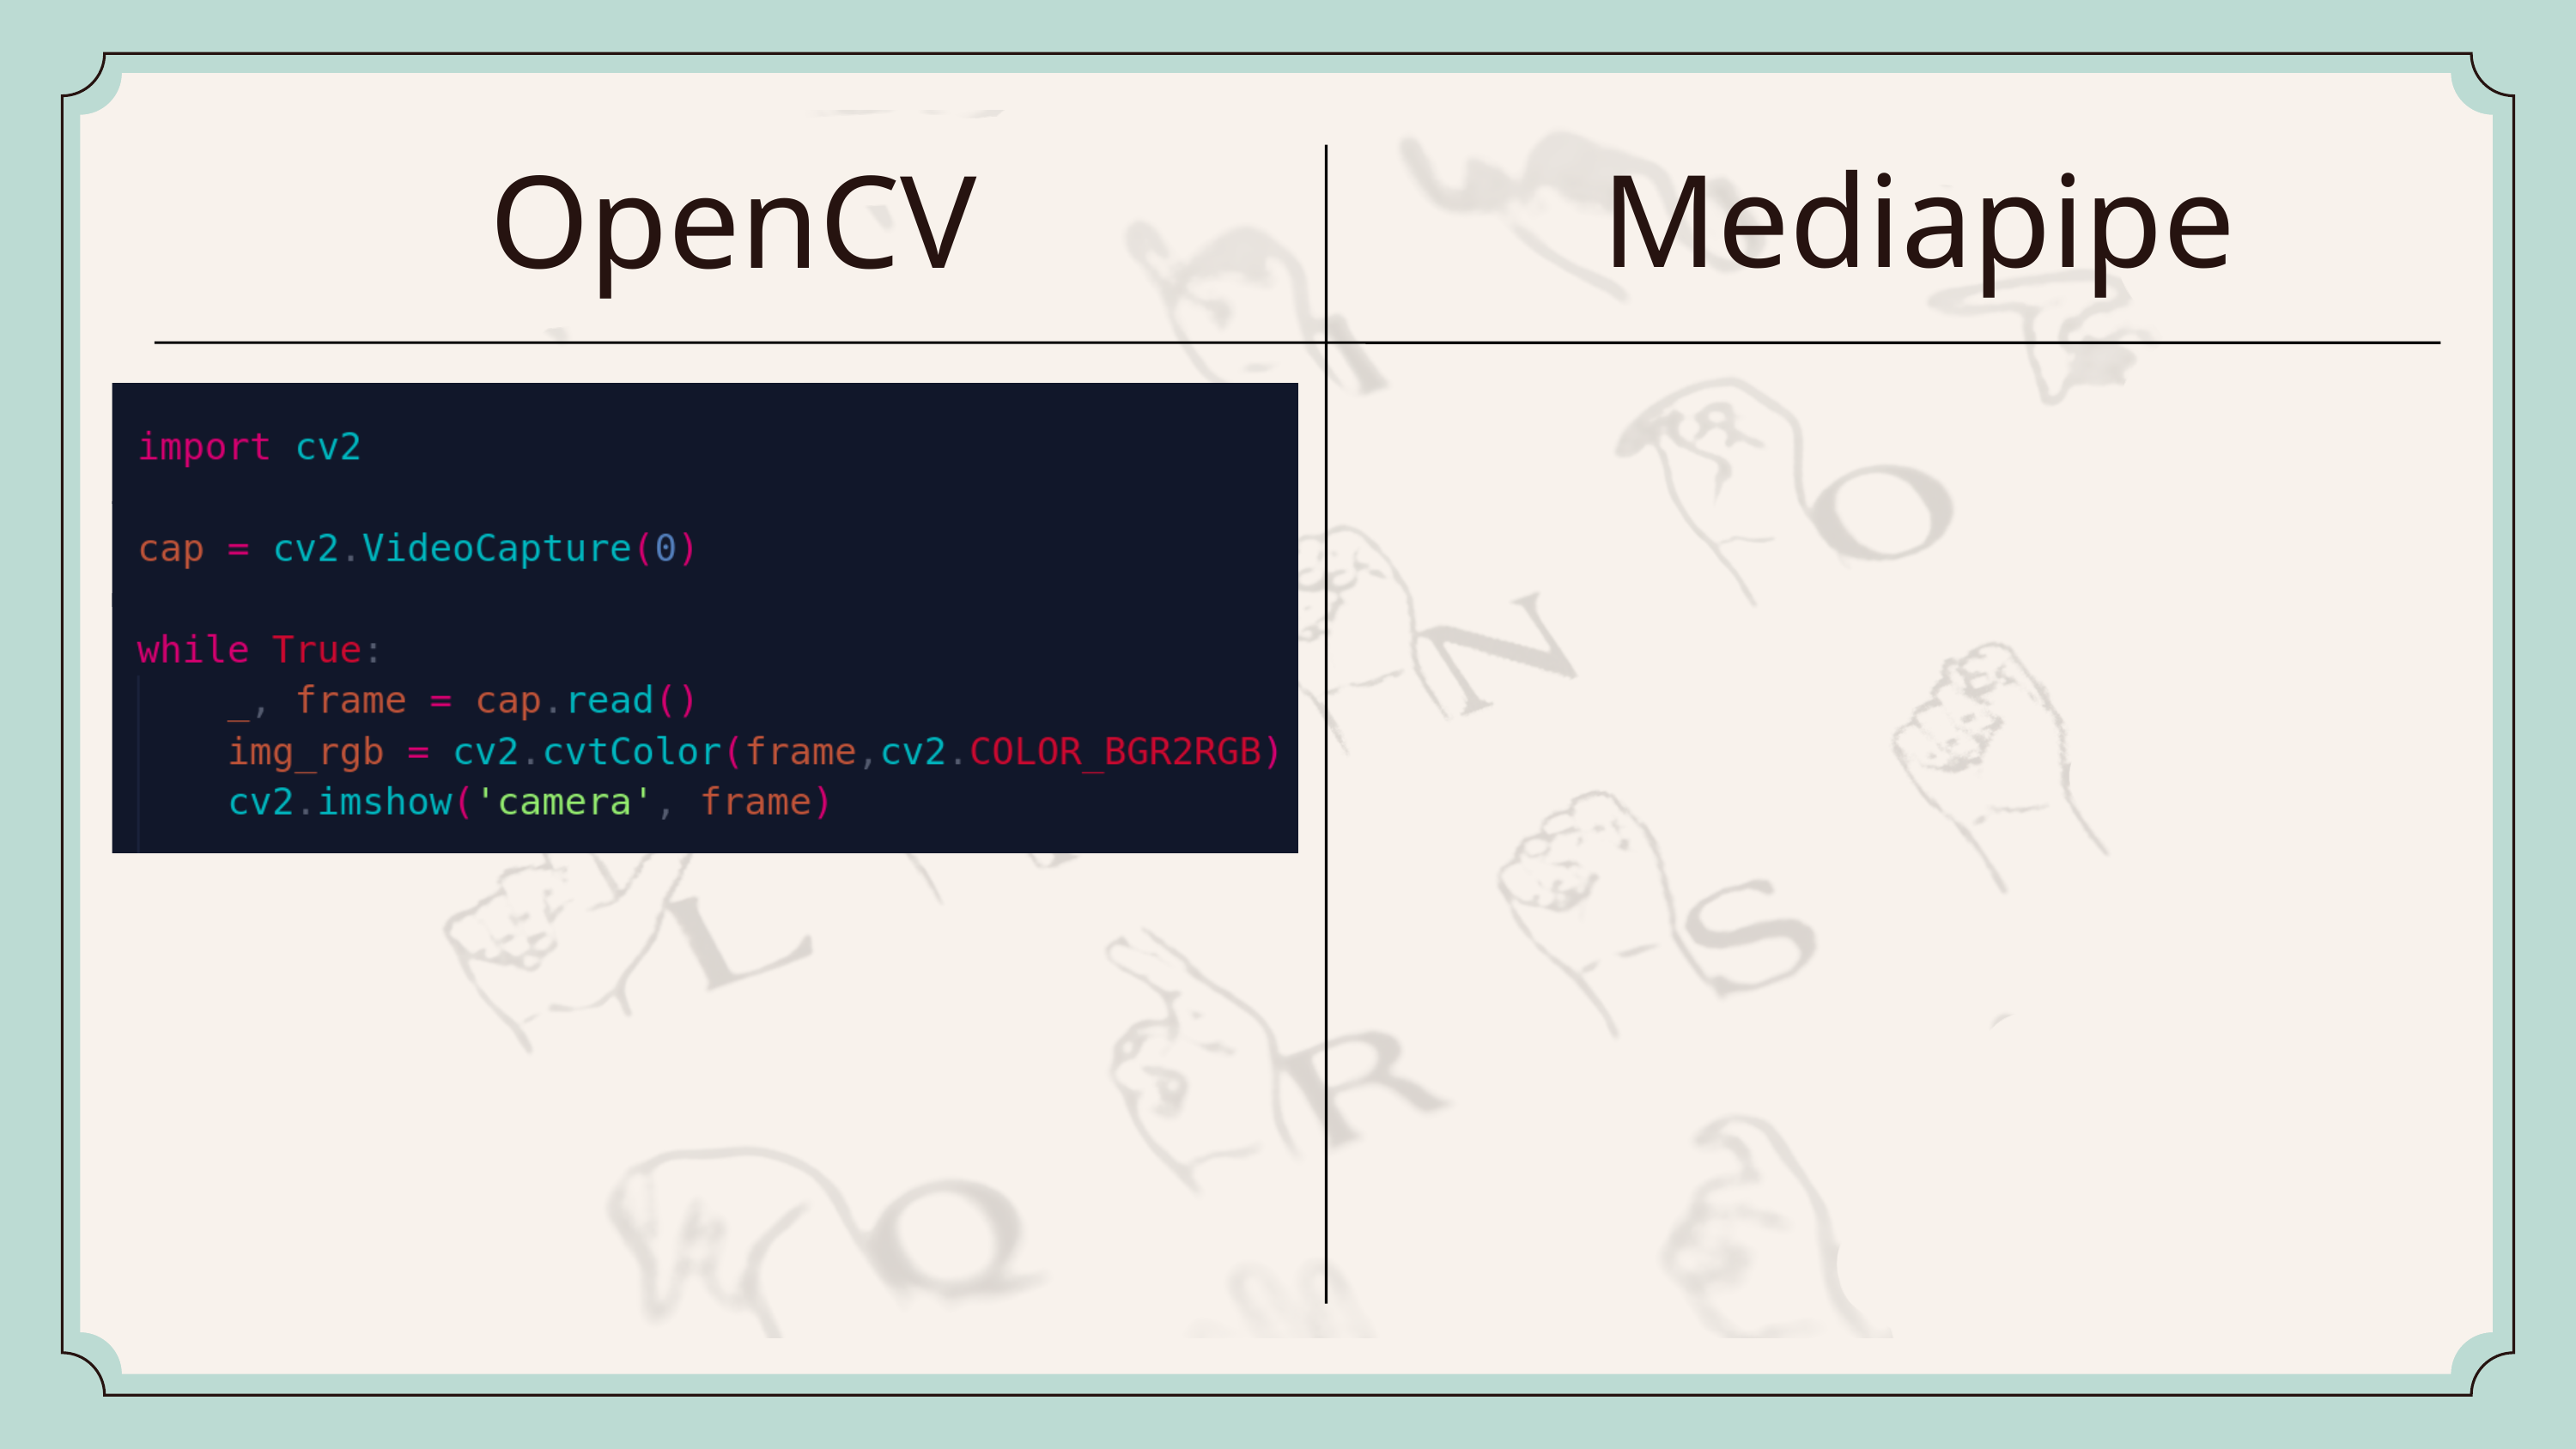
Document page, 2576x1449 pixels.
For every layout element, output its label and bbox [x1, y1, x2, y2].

text_box [62, 53, 2514, 1396]
